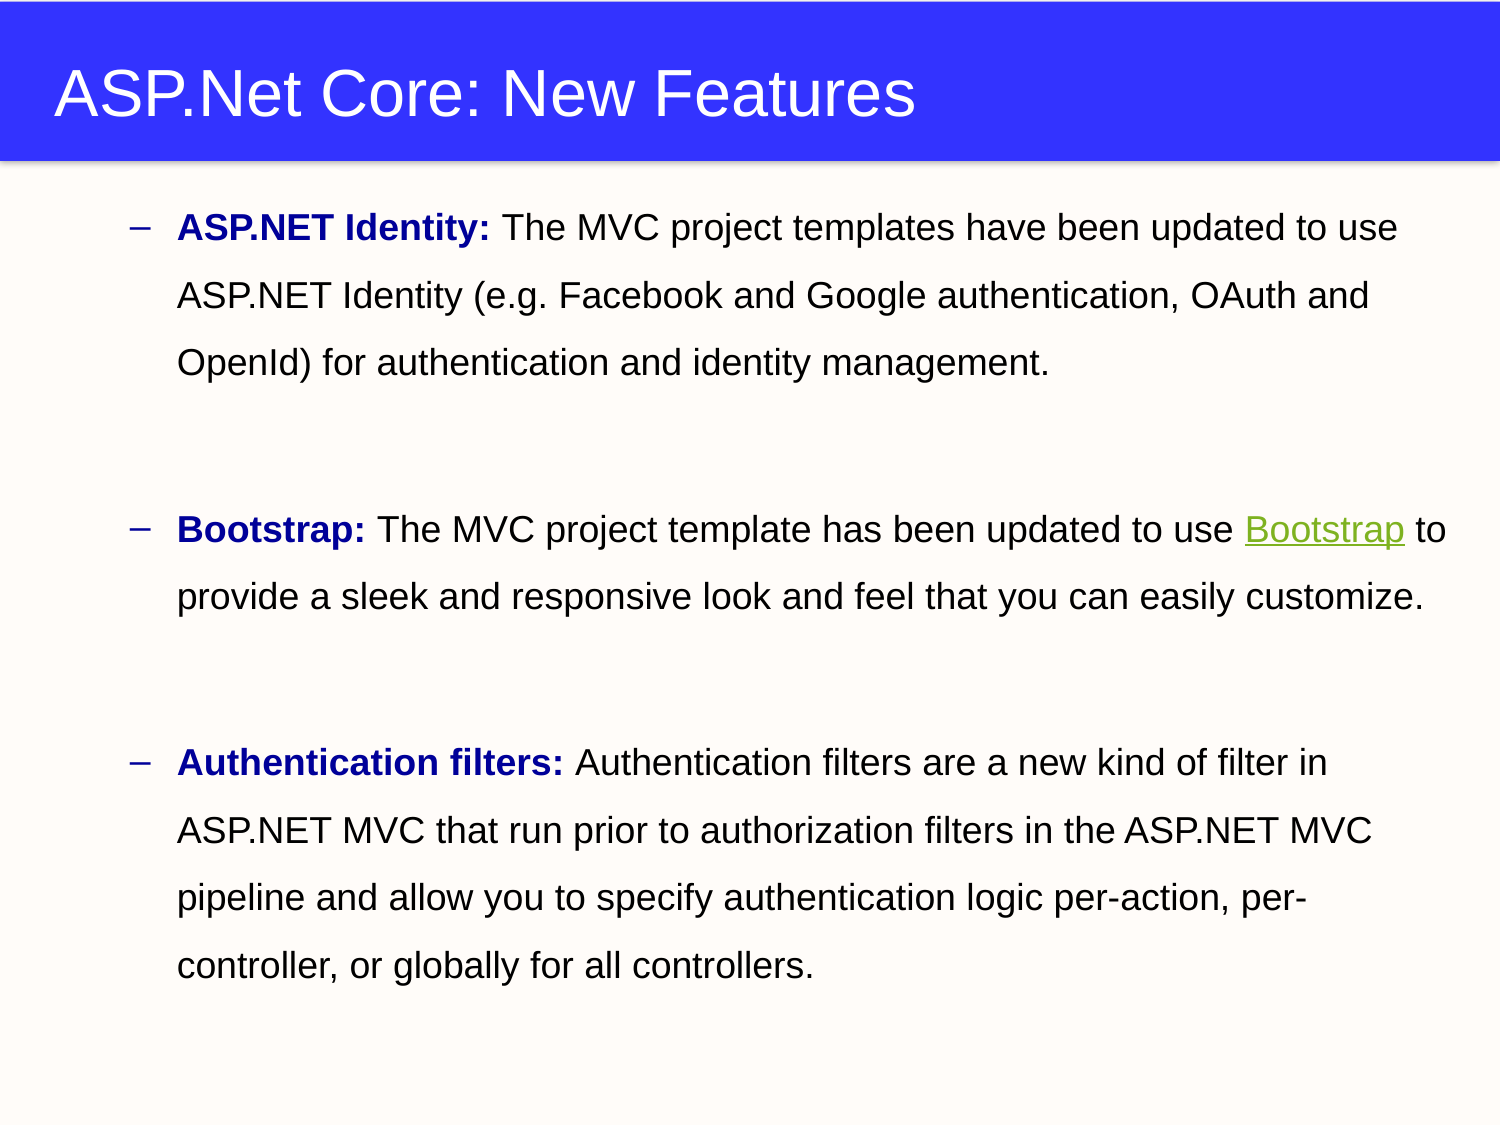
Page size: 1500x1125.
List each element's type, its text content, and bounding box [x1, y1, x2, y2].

list ASP.NET Identity: The MVC project templates have been updated to use ASP.NET Identity (e.g. Facebook and Google authentication, OAuth and OpenId) for authentication and identity management. Bootstrap: The MVC project template has been updated to use Bootstrap to provide a sleek and responsive look and feel that you can easily customize. Authentication filters: Authentication filters are a new kind of filter in ASP.NET MVC that run prior to authorization filters in the ASP.NET MVC pipeline and allow you to specify authentication logic per-action, per-controller, or globally for all controllers. [40, 173, 1465, 1091]
title ASP.Net Core: New Features [40, 42, 1467, 135]
